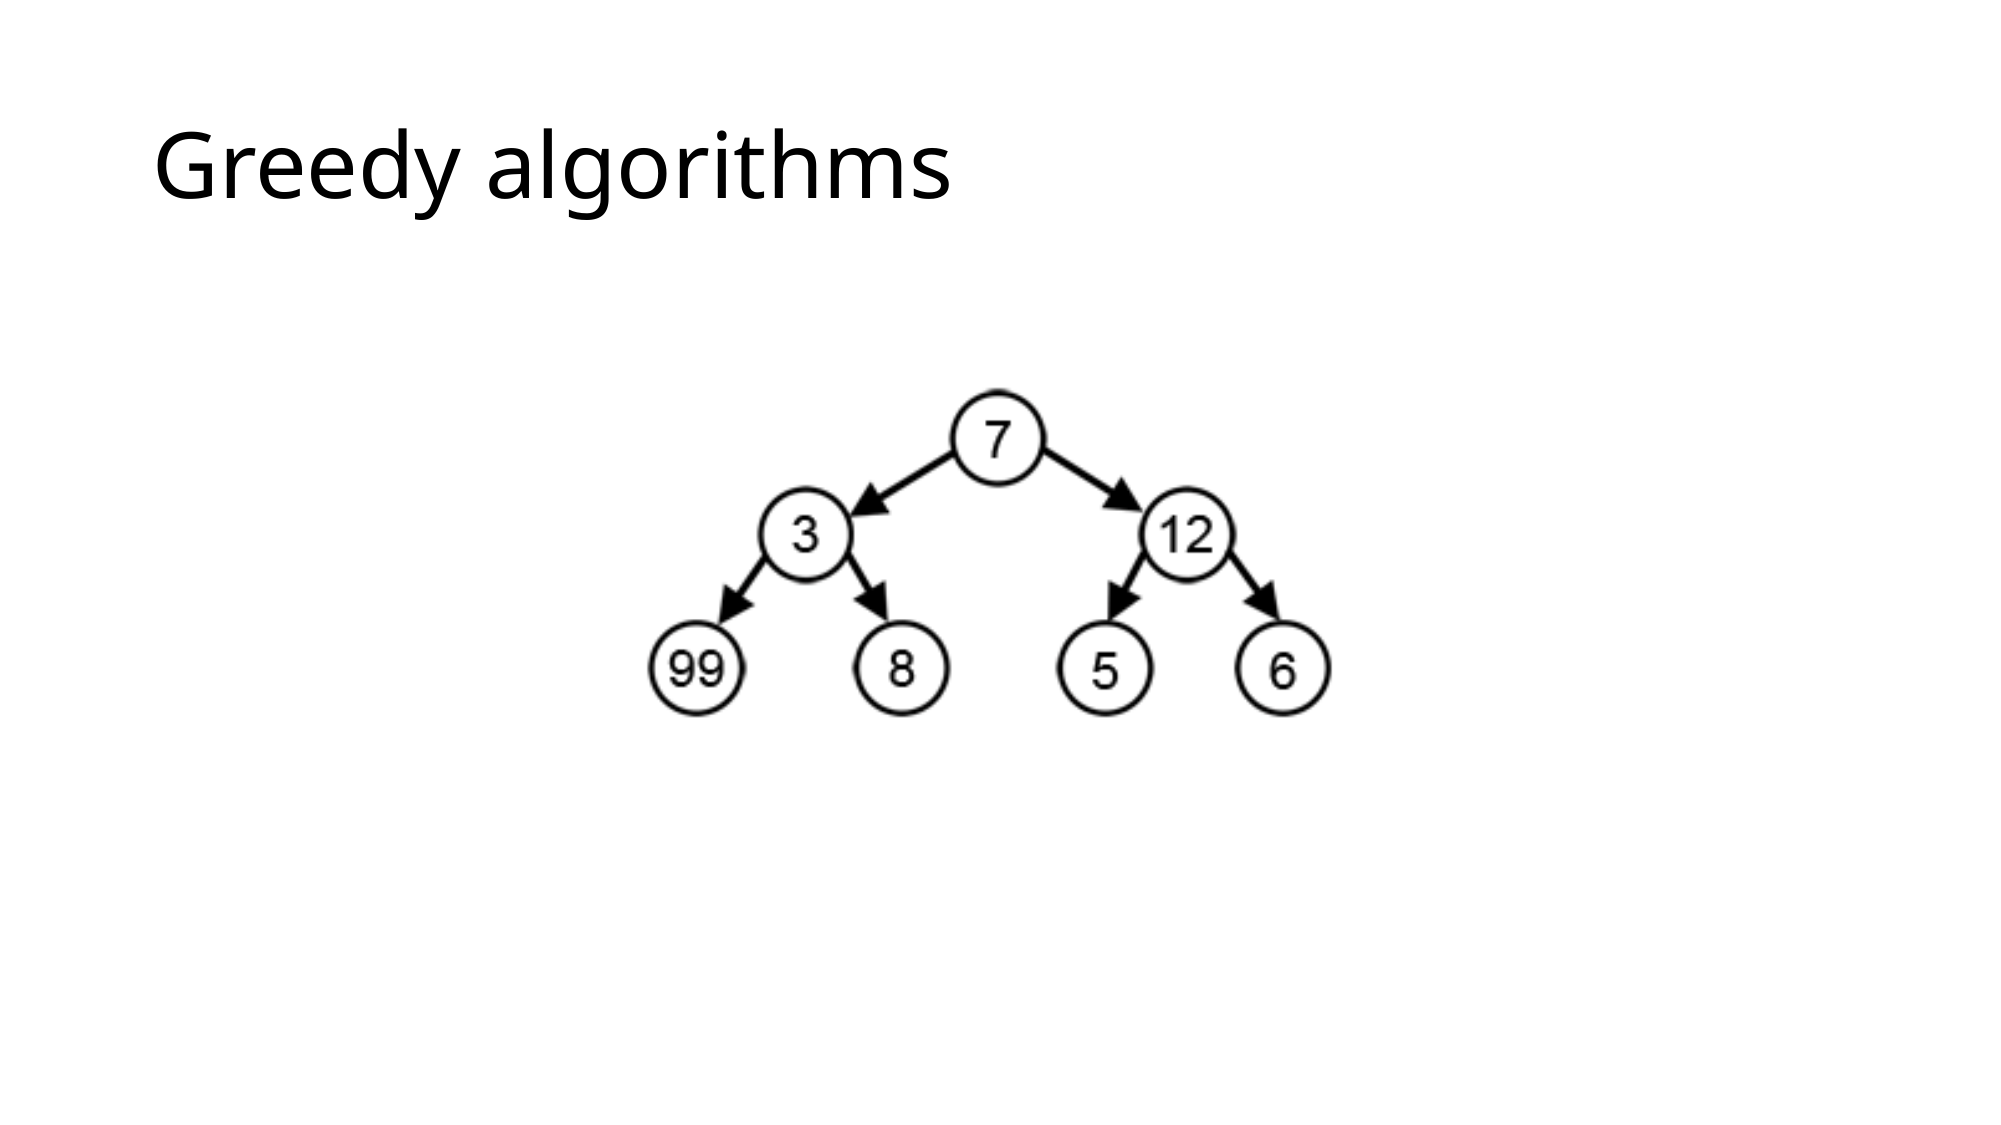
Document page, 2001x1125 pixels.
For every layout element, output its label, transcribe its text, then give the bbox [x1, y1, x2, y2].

title Greedy algorithms [137, 59, 1863, 278]
picture [616, 277, 1362, 725]
